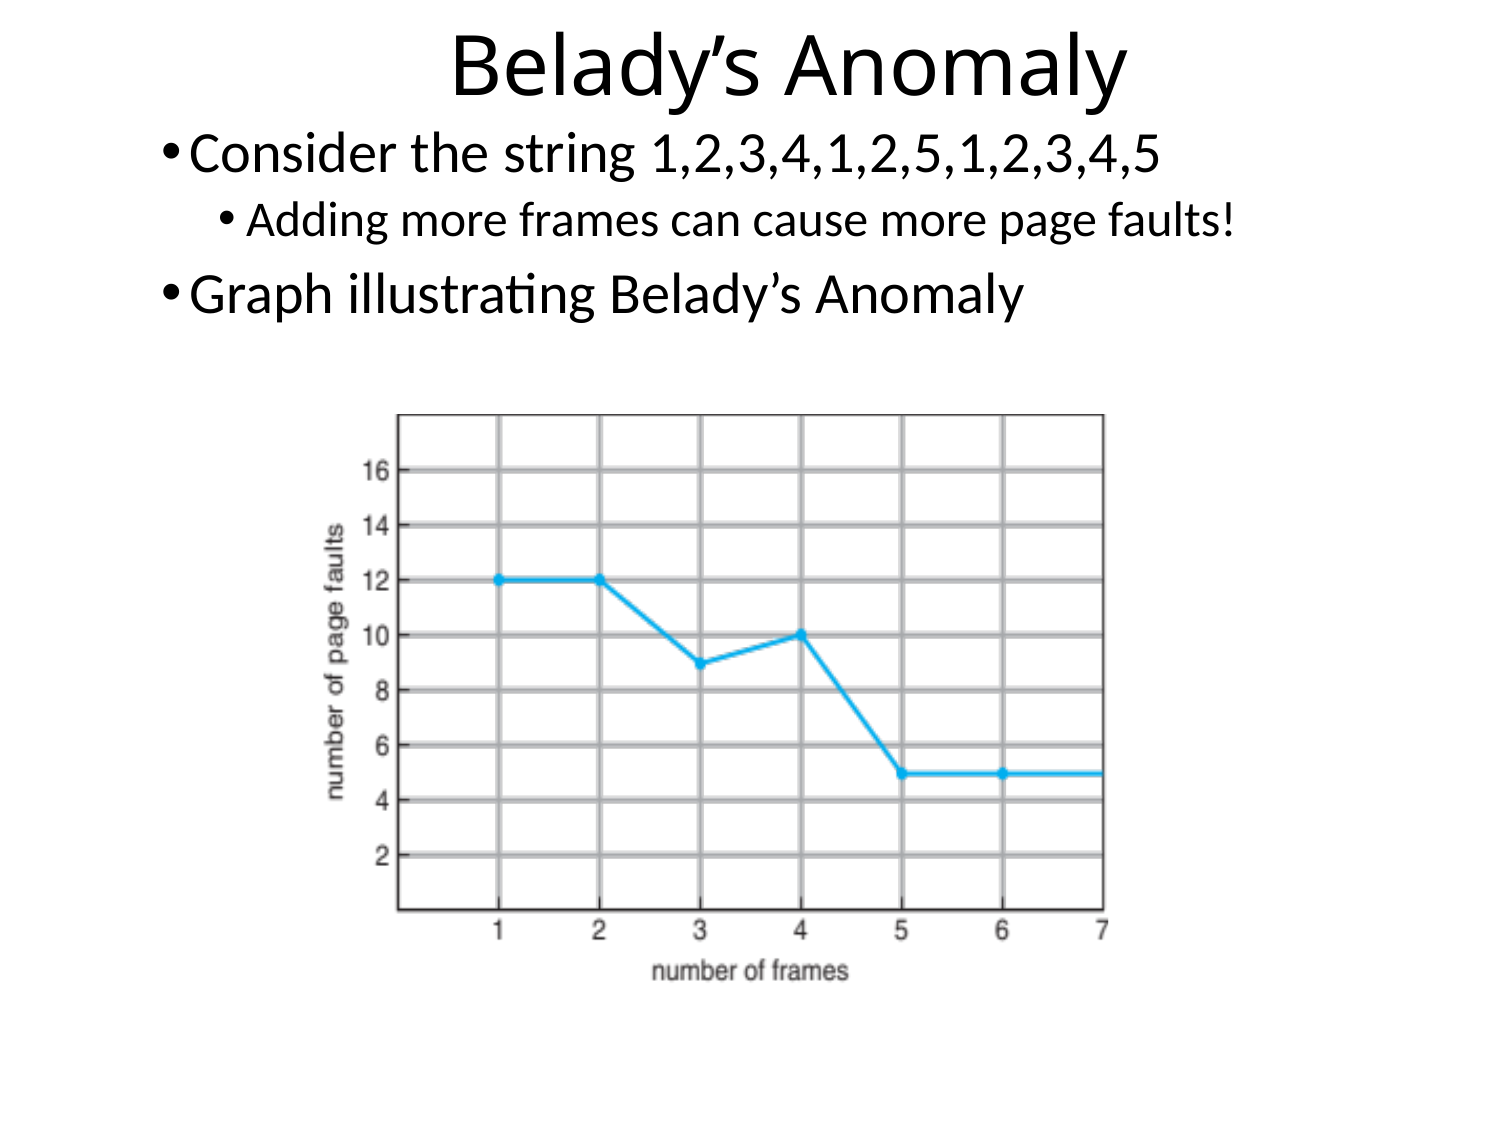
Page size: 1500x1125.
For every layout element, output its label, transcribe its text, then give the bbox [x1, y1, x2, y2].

title Belady’s Anomaly [146, 20, 1430, 116]
picture [320, 414, 1109, 984]
list Consider the string 1,2,3,4,1,2,5,1,2,3,4,5 Adding more frames can cause more page faults! Graph illustrating Belady’s Anomaly [146, 115, 1391, 1118]
